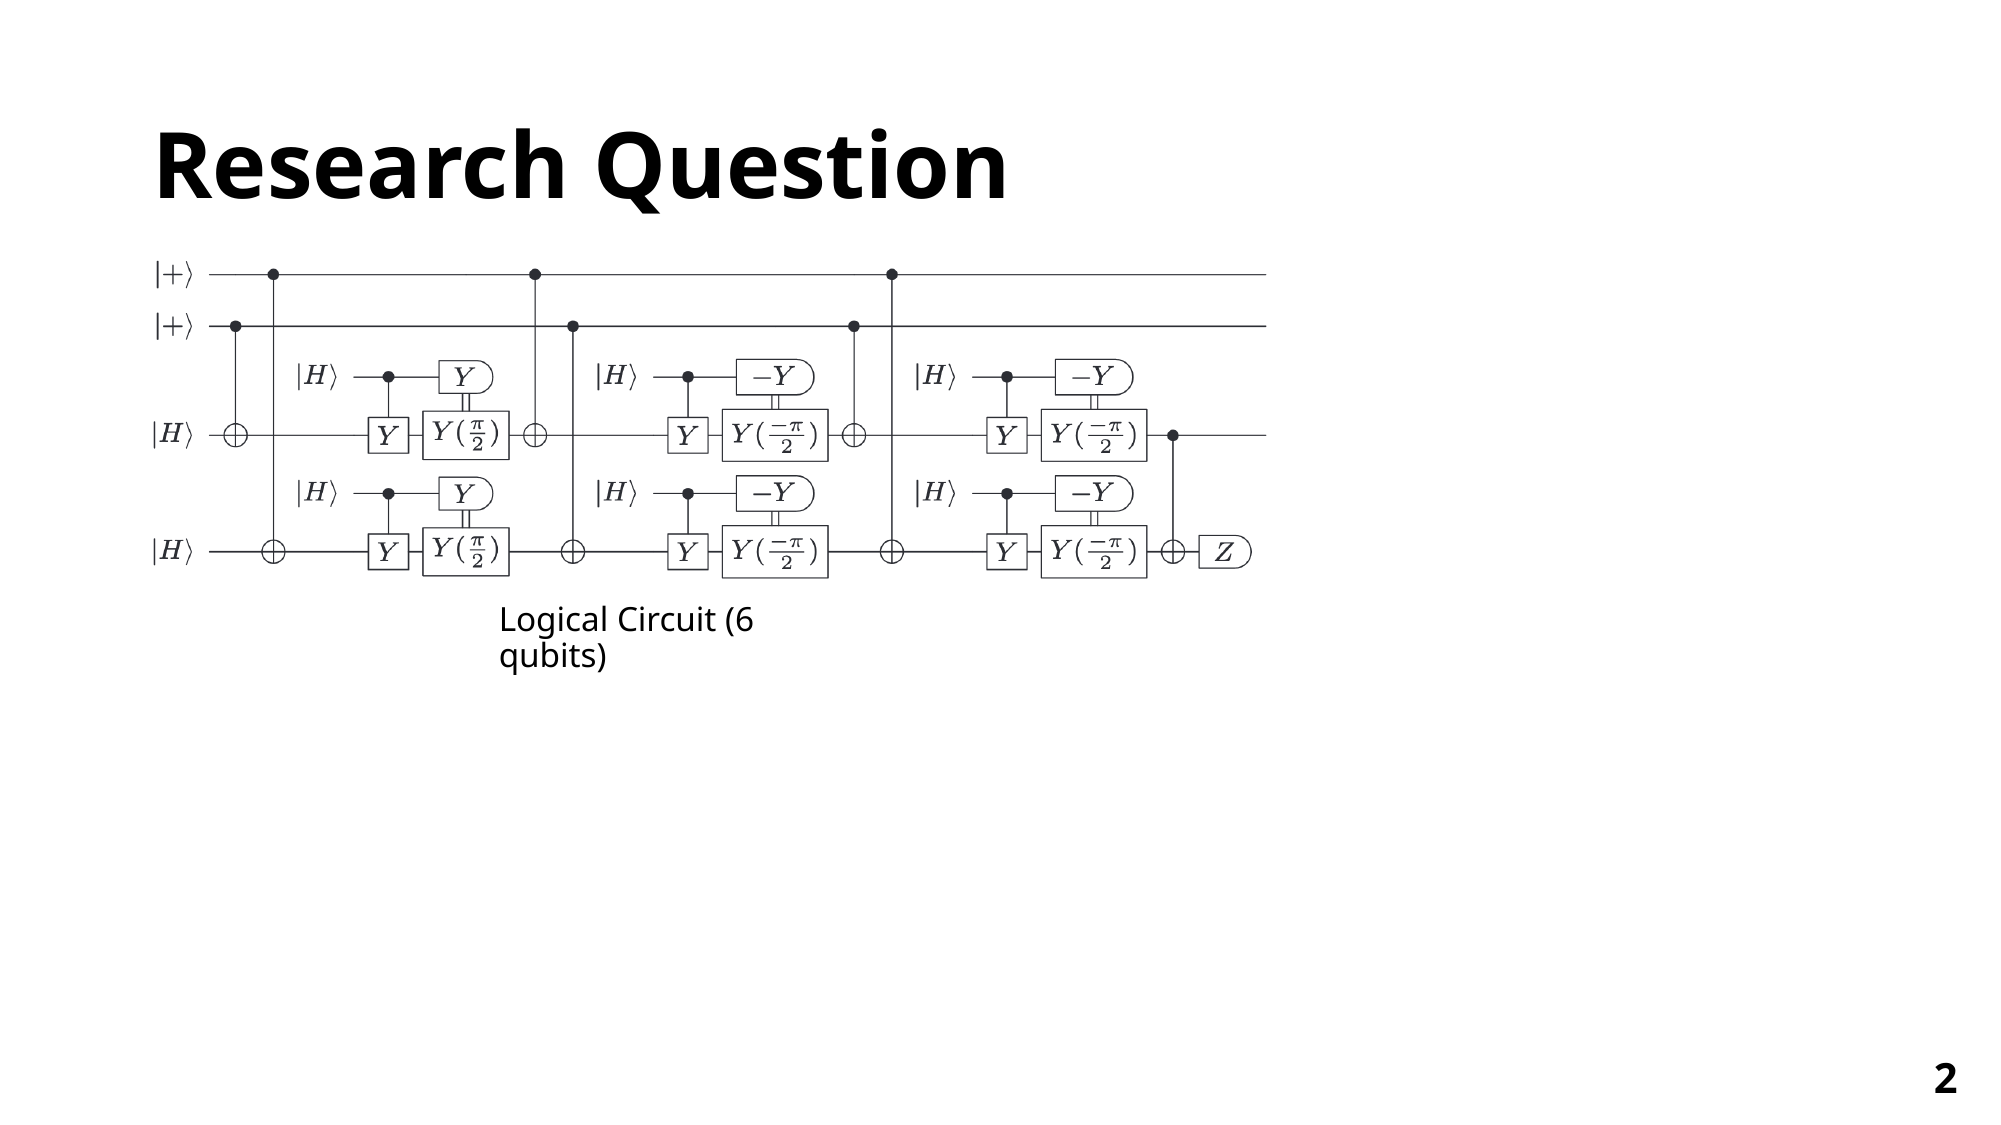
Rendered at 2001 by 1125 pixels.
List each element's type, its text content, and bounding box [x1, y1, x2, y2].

title Research Question [137, 59, 1863, 278]
text_box 2 [1919, 1044, 1973, 1110]
picture [131, 240, 1288, 592]
list Logical Circuit (6 qubits) [483, 595, 871, 650]
